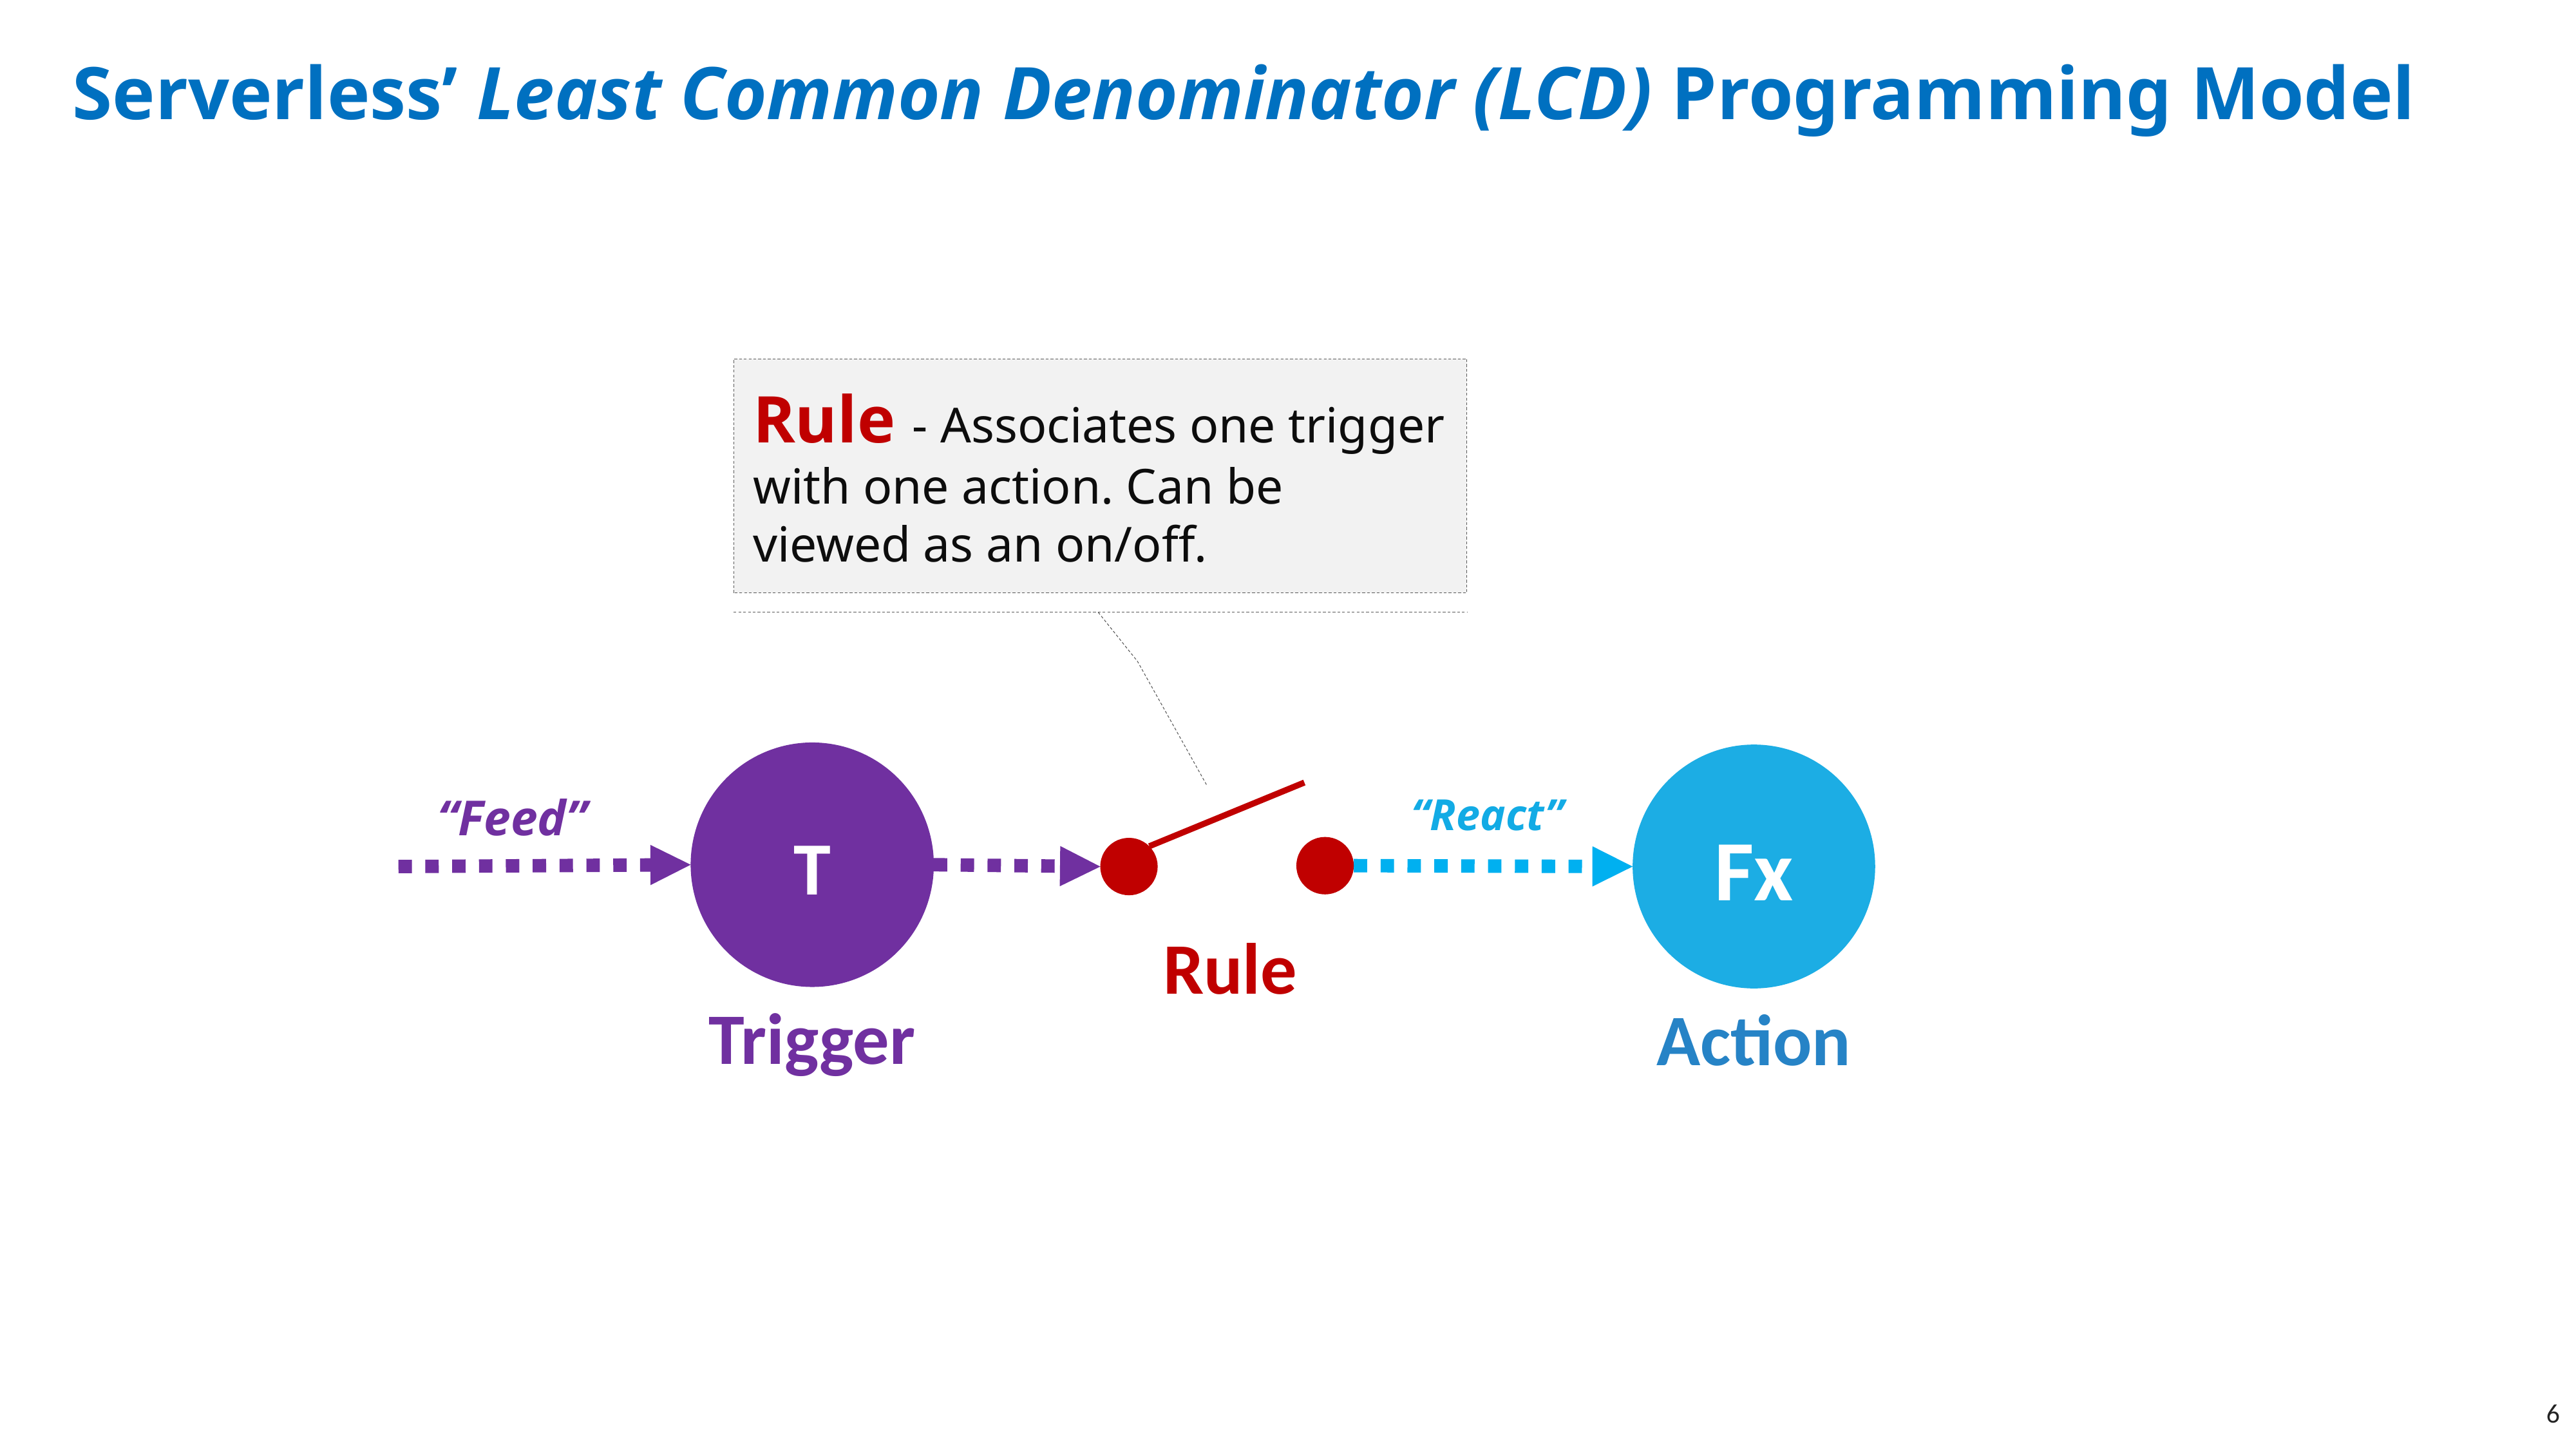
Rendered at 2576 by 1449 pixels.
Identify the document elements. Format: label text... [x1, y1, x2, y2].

text_box [1295, 836, 1355, 895]
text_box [629, 742, 996, 1084]
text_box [398, 864, 629, 867]
text_box “Feed” [428, 782, 597, 850]
text_box Rule - Associates one trigger with one action. Can be viewed as an on/off. [734, 359, 1467, 593]
text_box [1099, 837, 1159, 896]
title Serverless’ Least Common Denominator (LCD) Programming Model [62, 50, 2536, 142]
text_box Rule [1153, 916, 1307, 1013]
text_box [934, 864, 1101, 867]
text_box “React” [1402, 782, 1574, 844]
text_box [1149, 782, 1305, 847]
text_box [1633, 744, 1875, 1086]
slide_number 6 [2110, 1396, 2561, 1435]
